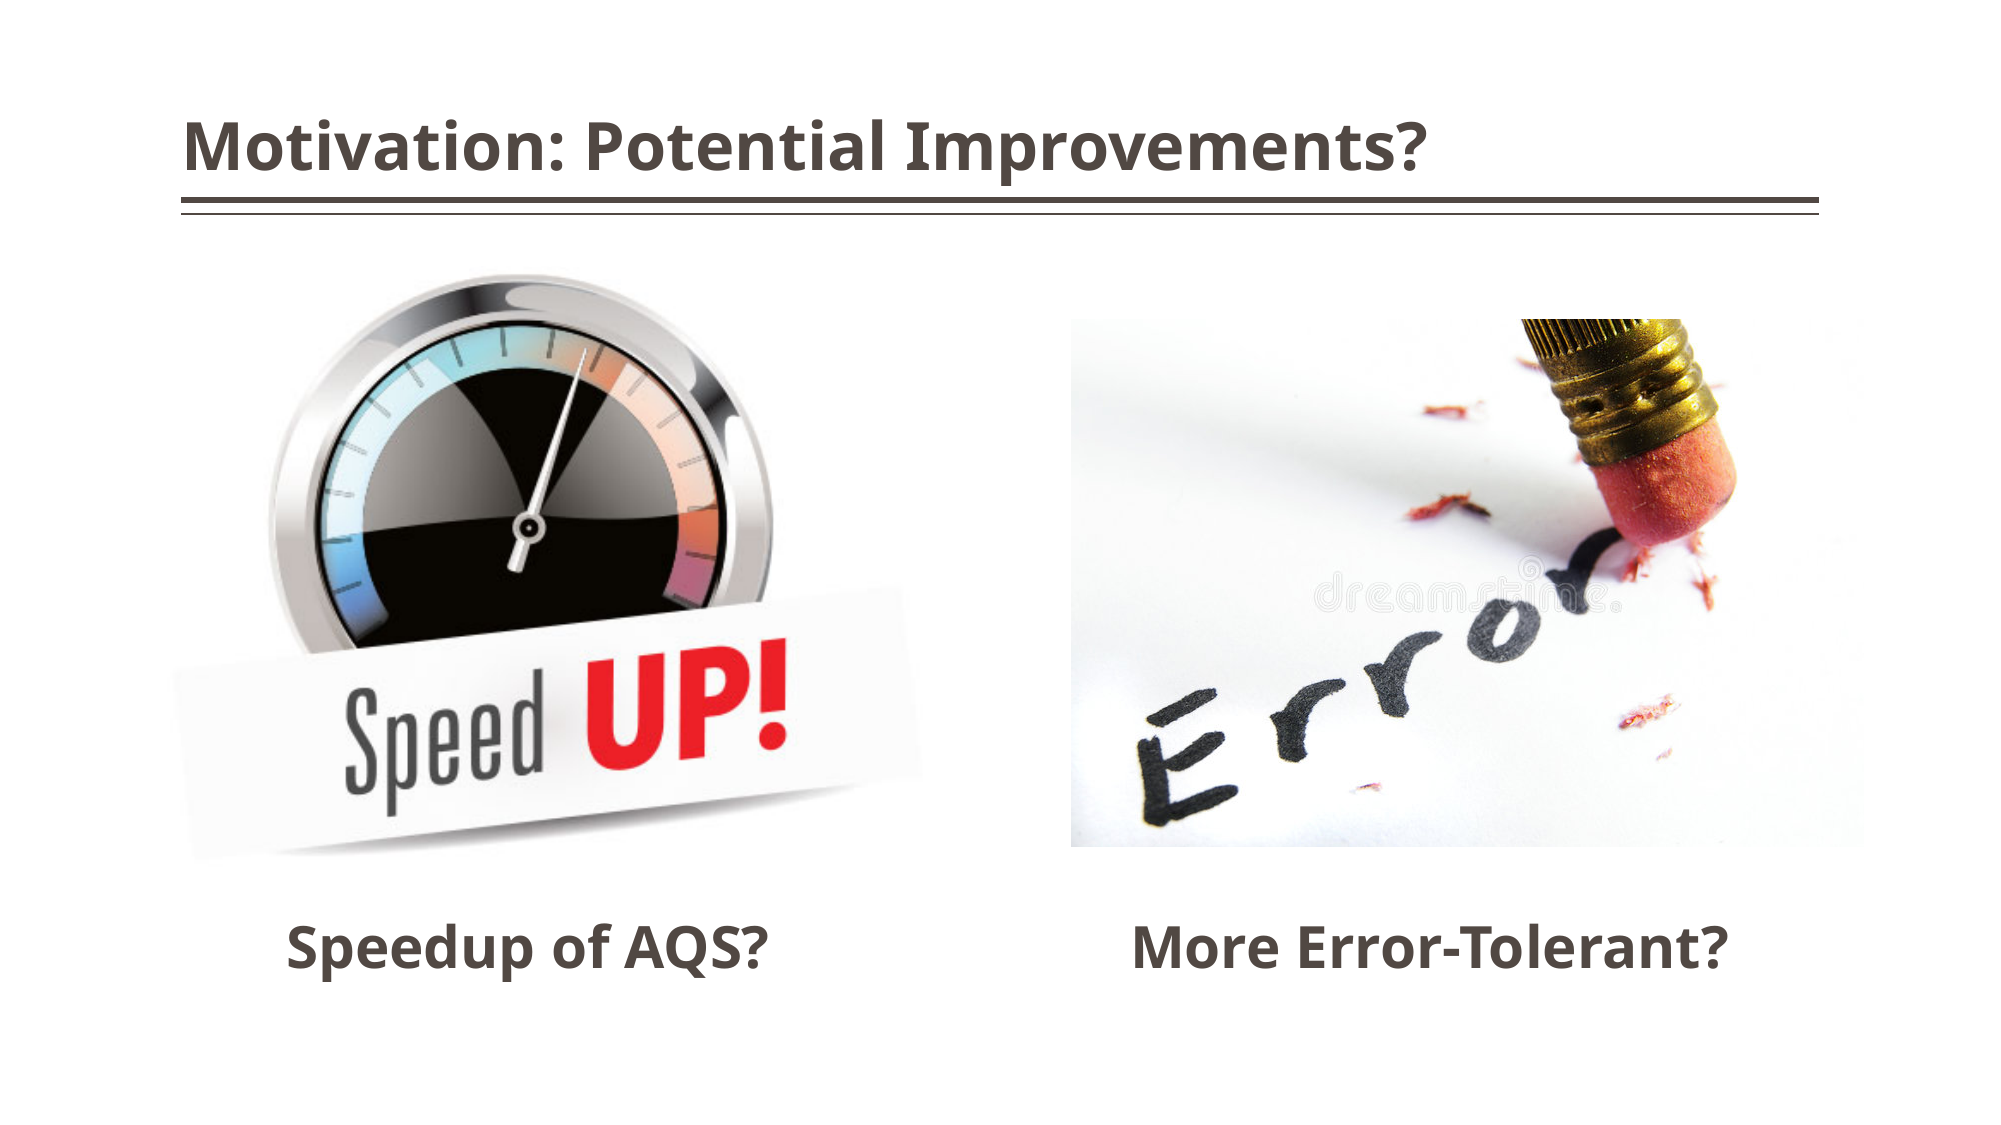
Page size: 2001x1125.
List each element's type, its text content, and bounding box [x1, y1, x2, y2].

picture [1071, 319, 1864, 847]
title Motivation: Potential Improvements? [181, 12, 1819, 193]
picture [154, 266, 940, 884]
text_box Speedup of AQS? [161, 902, 895, 988]
text_box More Error-Tolerant? [1062, 902, 1796, 988]
